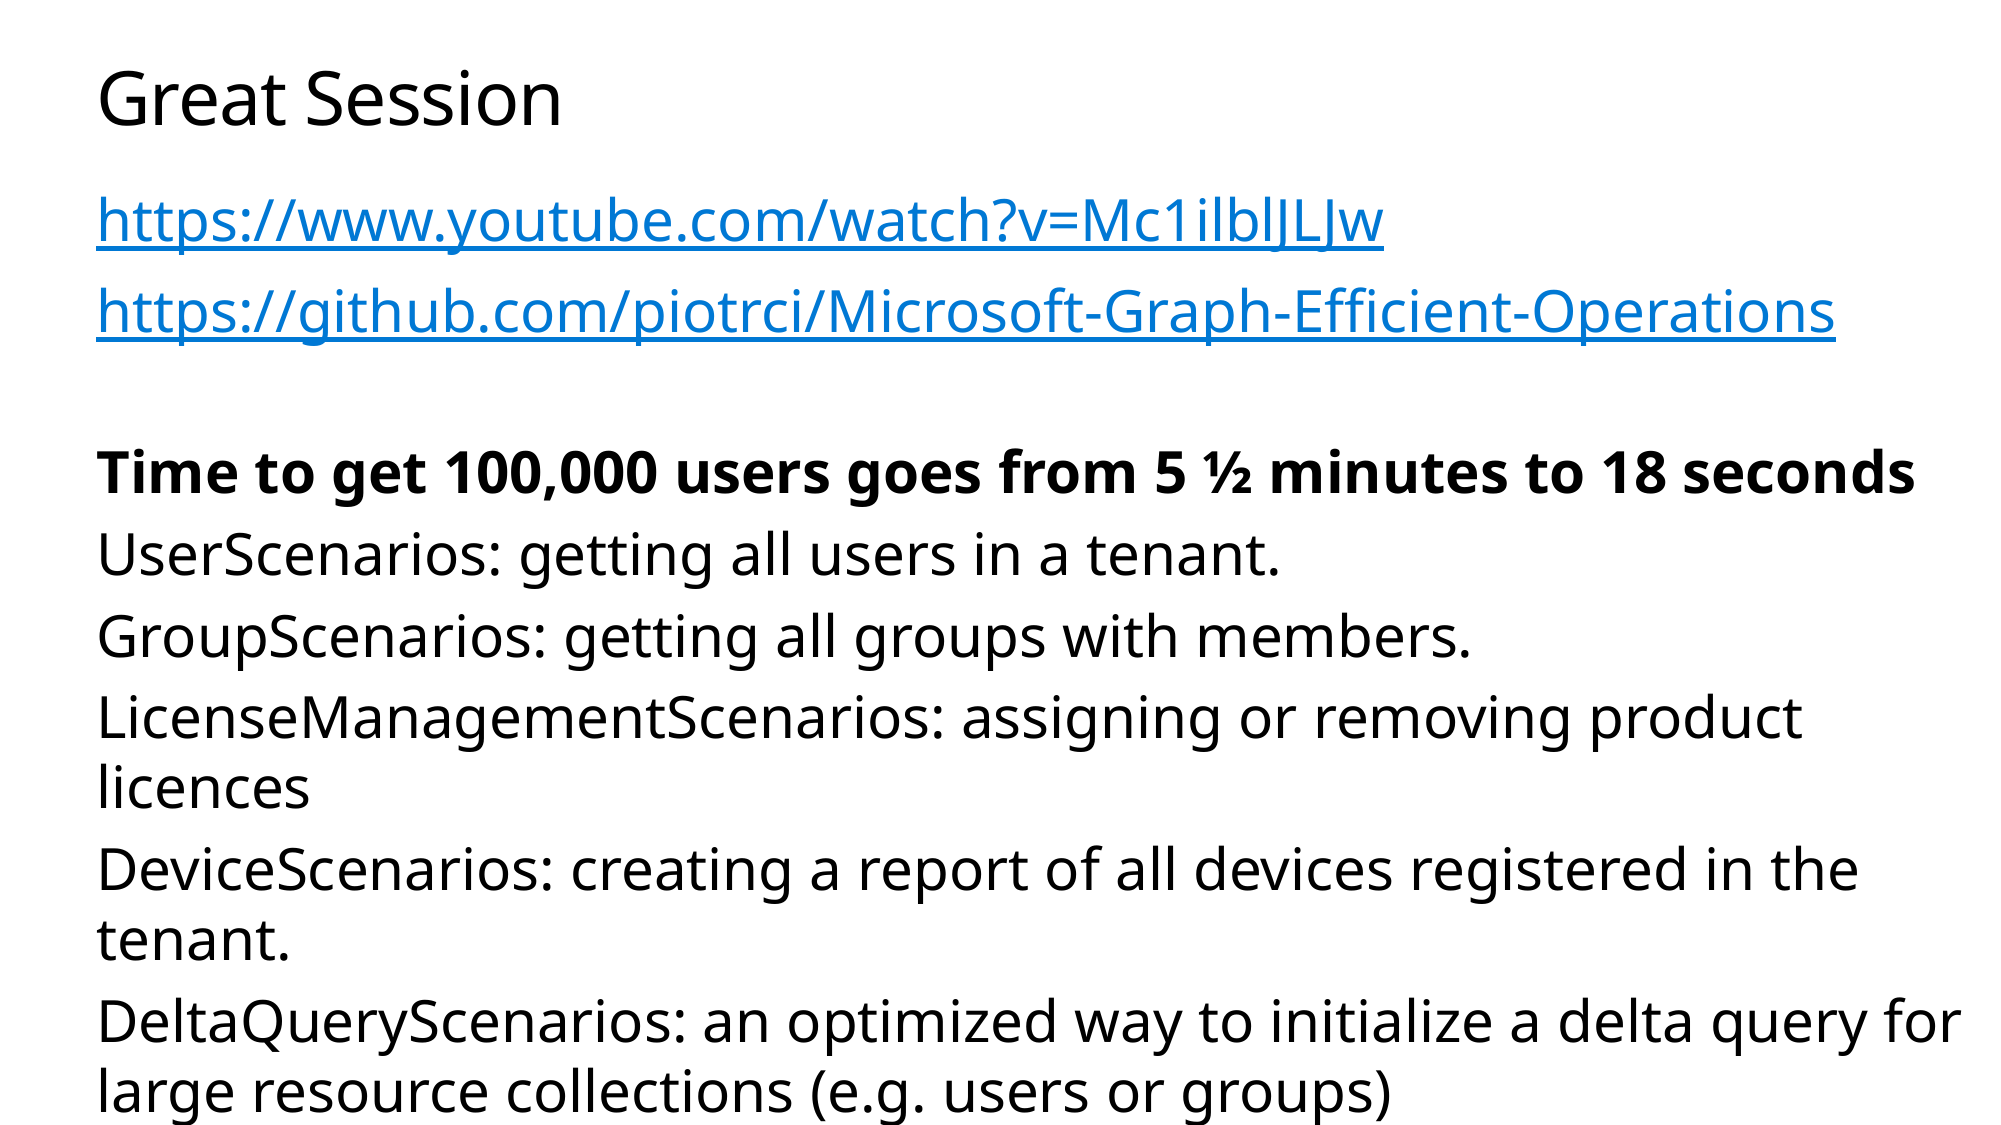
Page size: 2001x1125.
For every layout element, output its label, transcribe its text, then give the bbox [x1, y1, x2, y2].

title Great Session [96, 50, 1904, 142]
list https://www.youtube.com/watch?v=Mc1ilblJLJw https://github.com/piotrci/Microsoft-Graph-Efficient-Operations Time to get 100,000 users goes from 5 ½ minutes to 18 seconds UserScenarios: getting all users in a tenant. GroupScenarios: getting all groups with members. LicenseManagementScenarios: assigning or removing product licences DeviceScenarios: creating a report of all devices registered in the tenant. DeltaQueryScenarios: an optimized way to initialize a delta query for large resource collections (e.g. users or groups) [96, 183, 1978, 1075]
